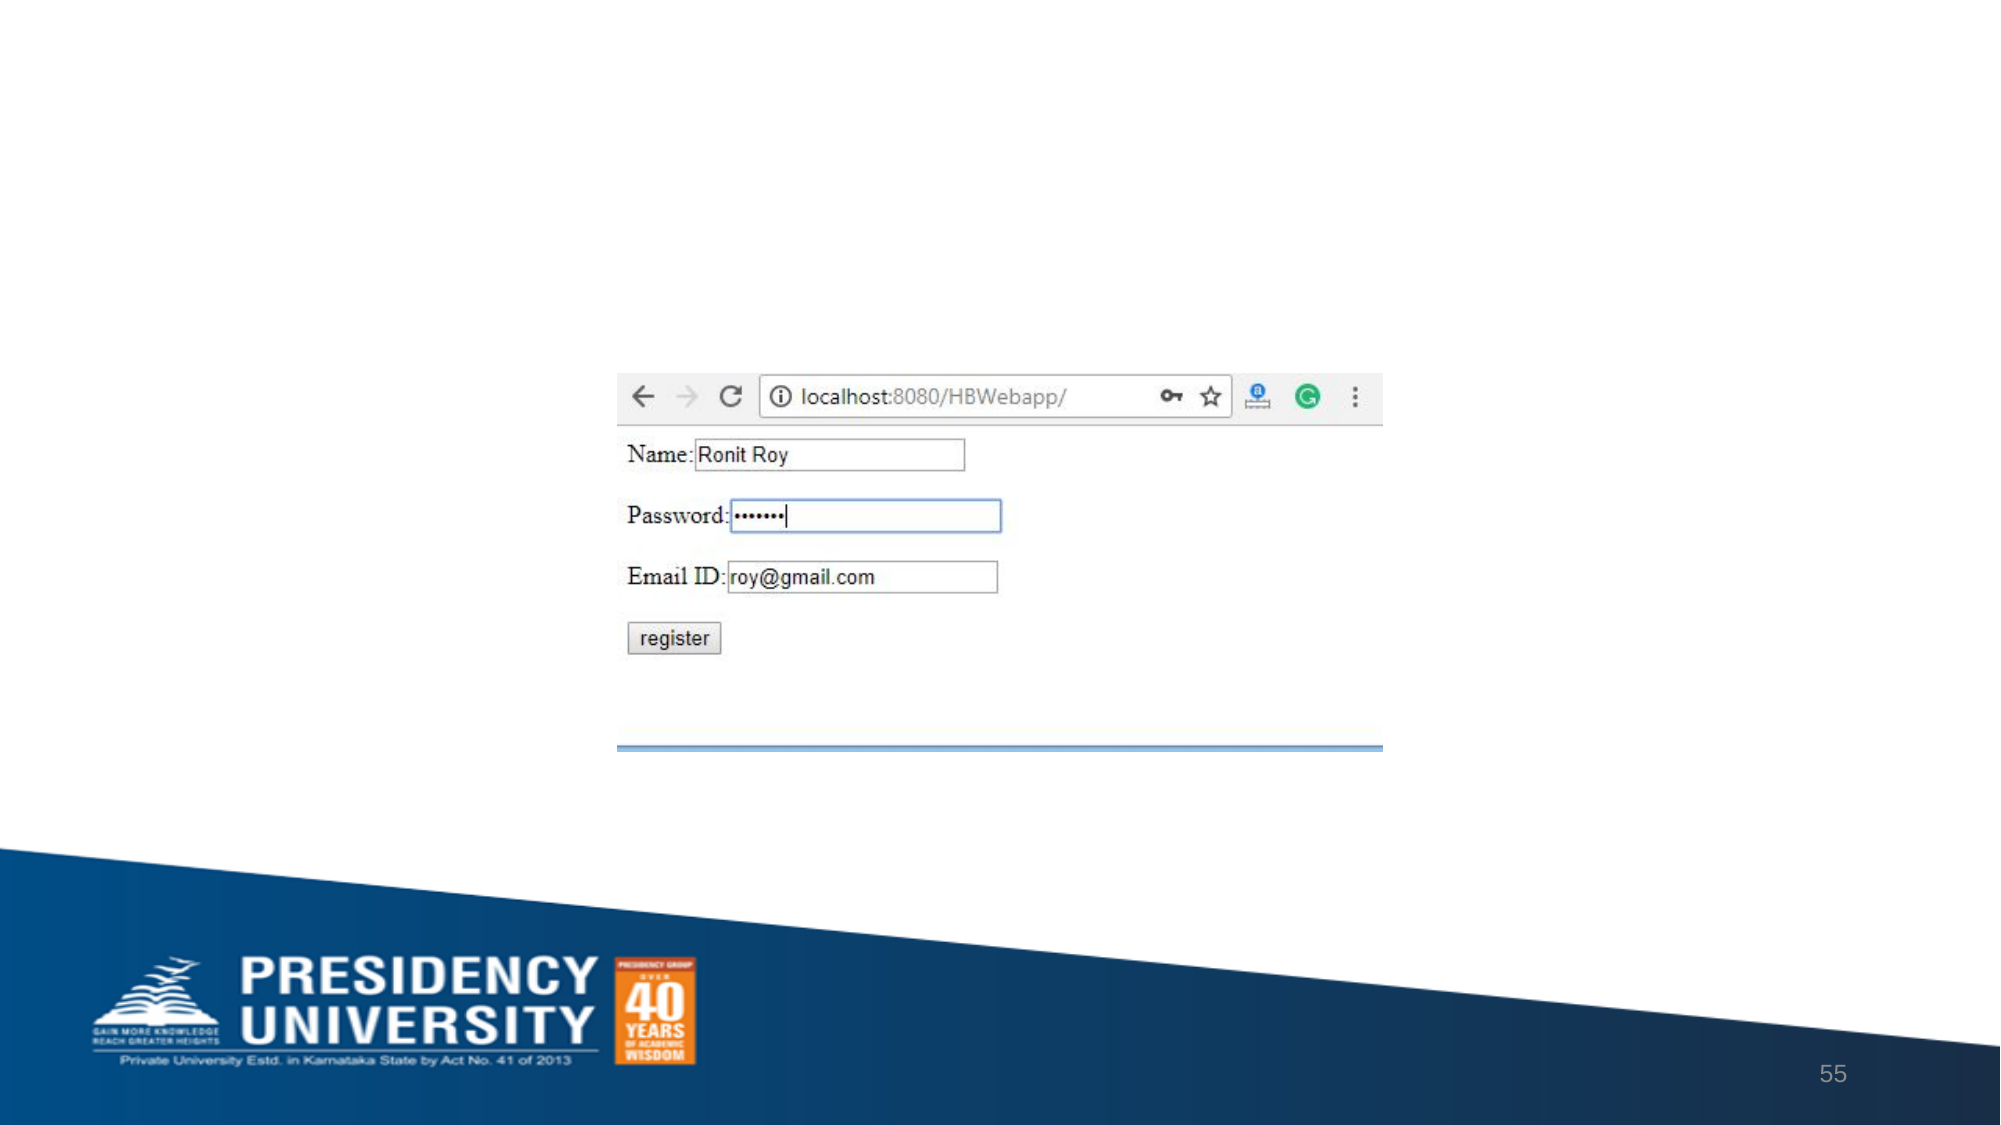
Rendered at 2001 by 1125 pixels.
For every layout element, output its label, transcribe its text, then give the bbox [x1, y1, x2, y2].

picture [0, 845, 2000, 1125]
slide_number 55 [1412, 1042, 1863, 1103]
picture [617, 373, 1383, 752]
